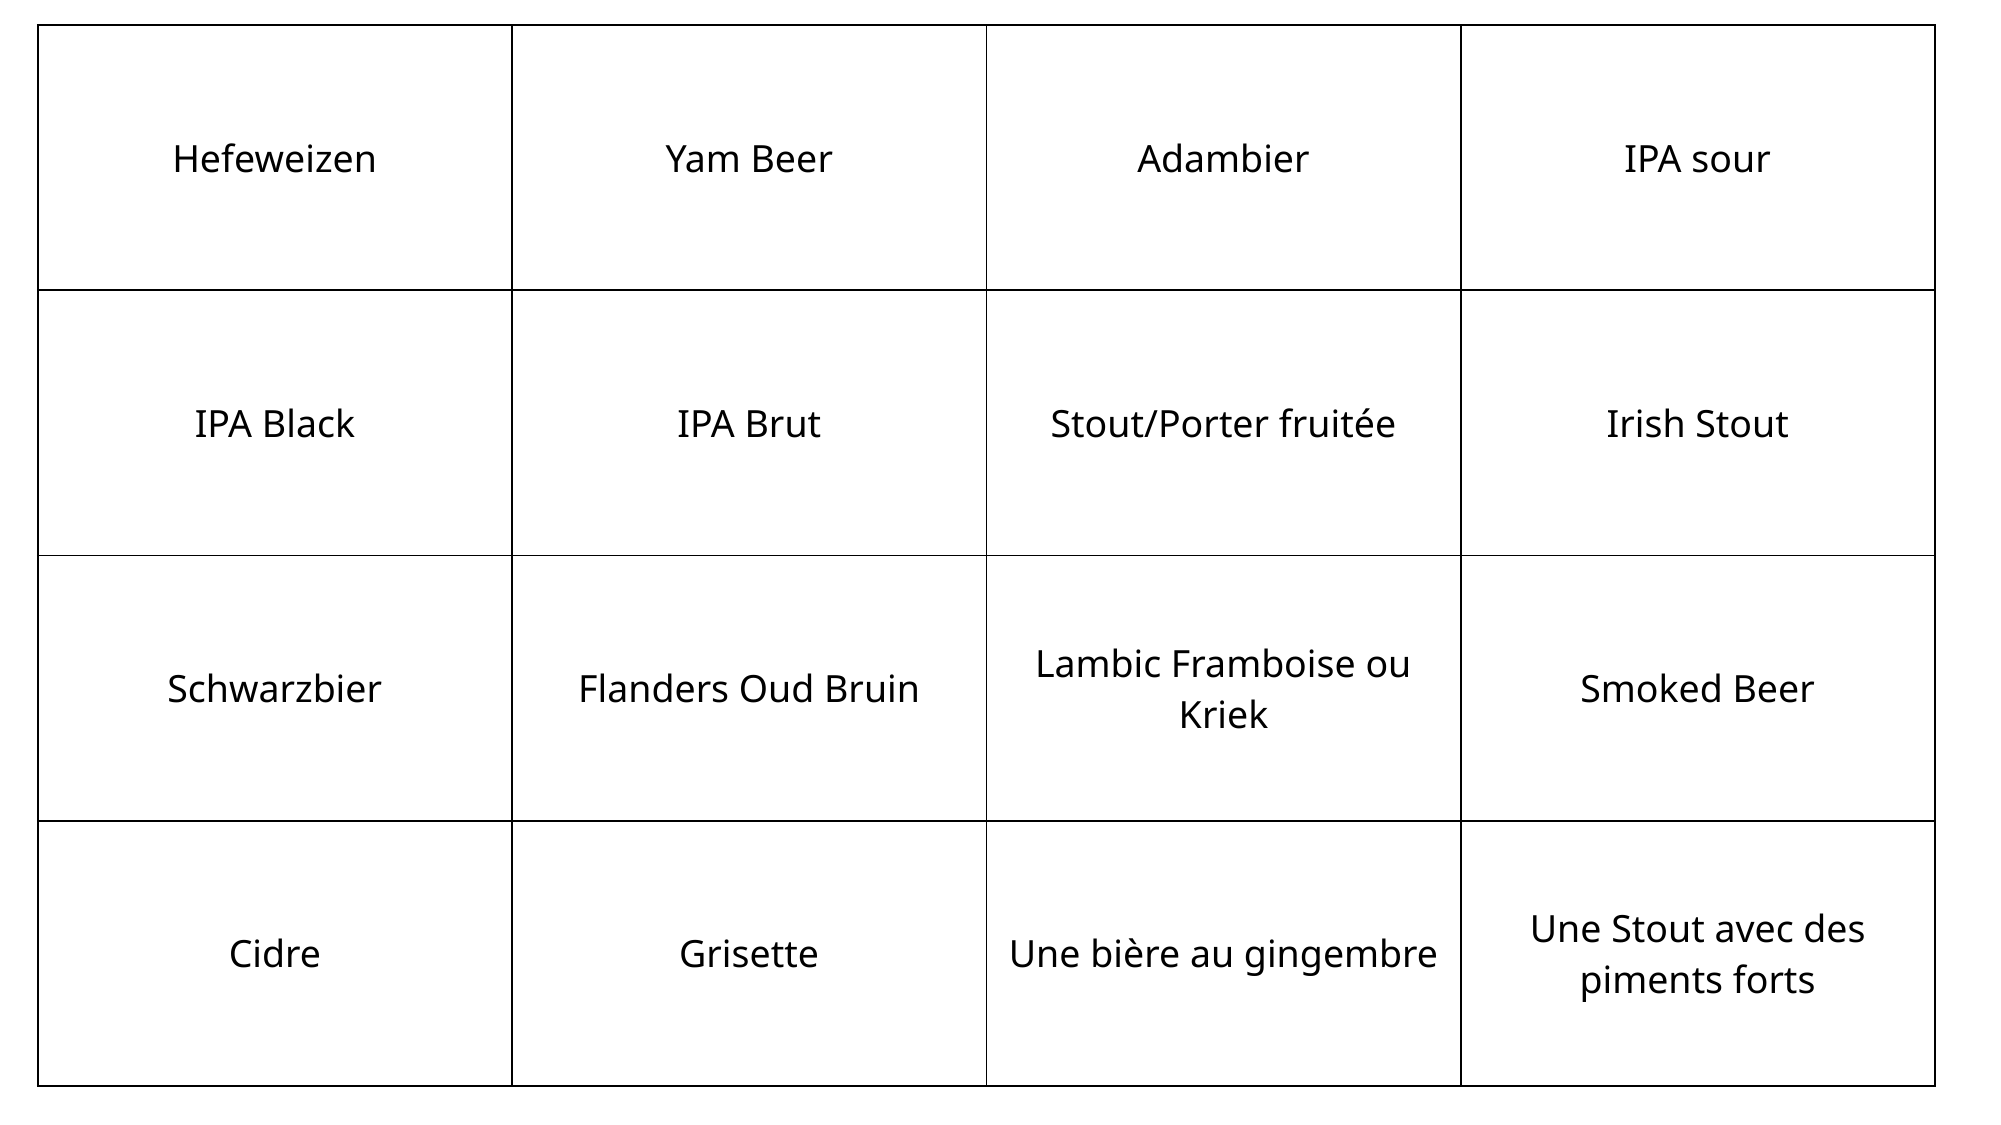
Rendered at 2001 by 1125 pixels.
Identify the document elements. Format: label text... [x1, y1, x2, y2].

table_header Yam Beer [513, 26, 986, 289]
table_cell IPA Black [39, 291, 511, 555]
table_cell Irish Stout [1462, 291, 1934, 555]
table_cell Une bière au gingembre [987, 822, 1460, 1085]
table_cell Smoked Beer [1462, 556, 1934, 820]
table_cell IPA Brut [513, 291, 986, 555]
table_cell Flanders Oud Bruin [513, 556, 986, 820]
table_header Hefeweizen [39, 26, 511, 289]
table_header IPA sour [1462, 26, 1934, 289]
table_cell Lambic Framboise ou Kriek [987, 556, 1460, 820]
table_cell Cidre [39, 822, 511, 1085]
table_cell Schwarzbier [39, 556, 511, 820]
table_cell Une Stout avec des piments forts [1462, 822, 1934, 1085]
table_cell Stout/Porter fruitée [987, 291, 1460, 555]
table_header Adambier [987, 26, 1460, 289]
table_cell Grisette [513, 822, 986, 1085]
